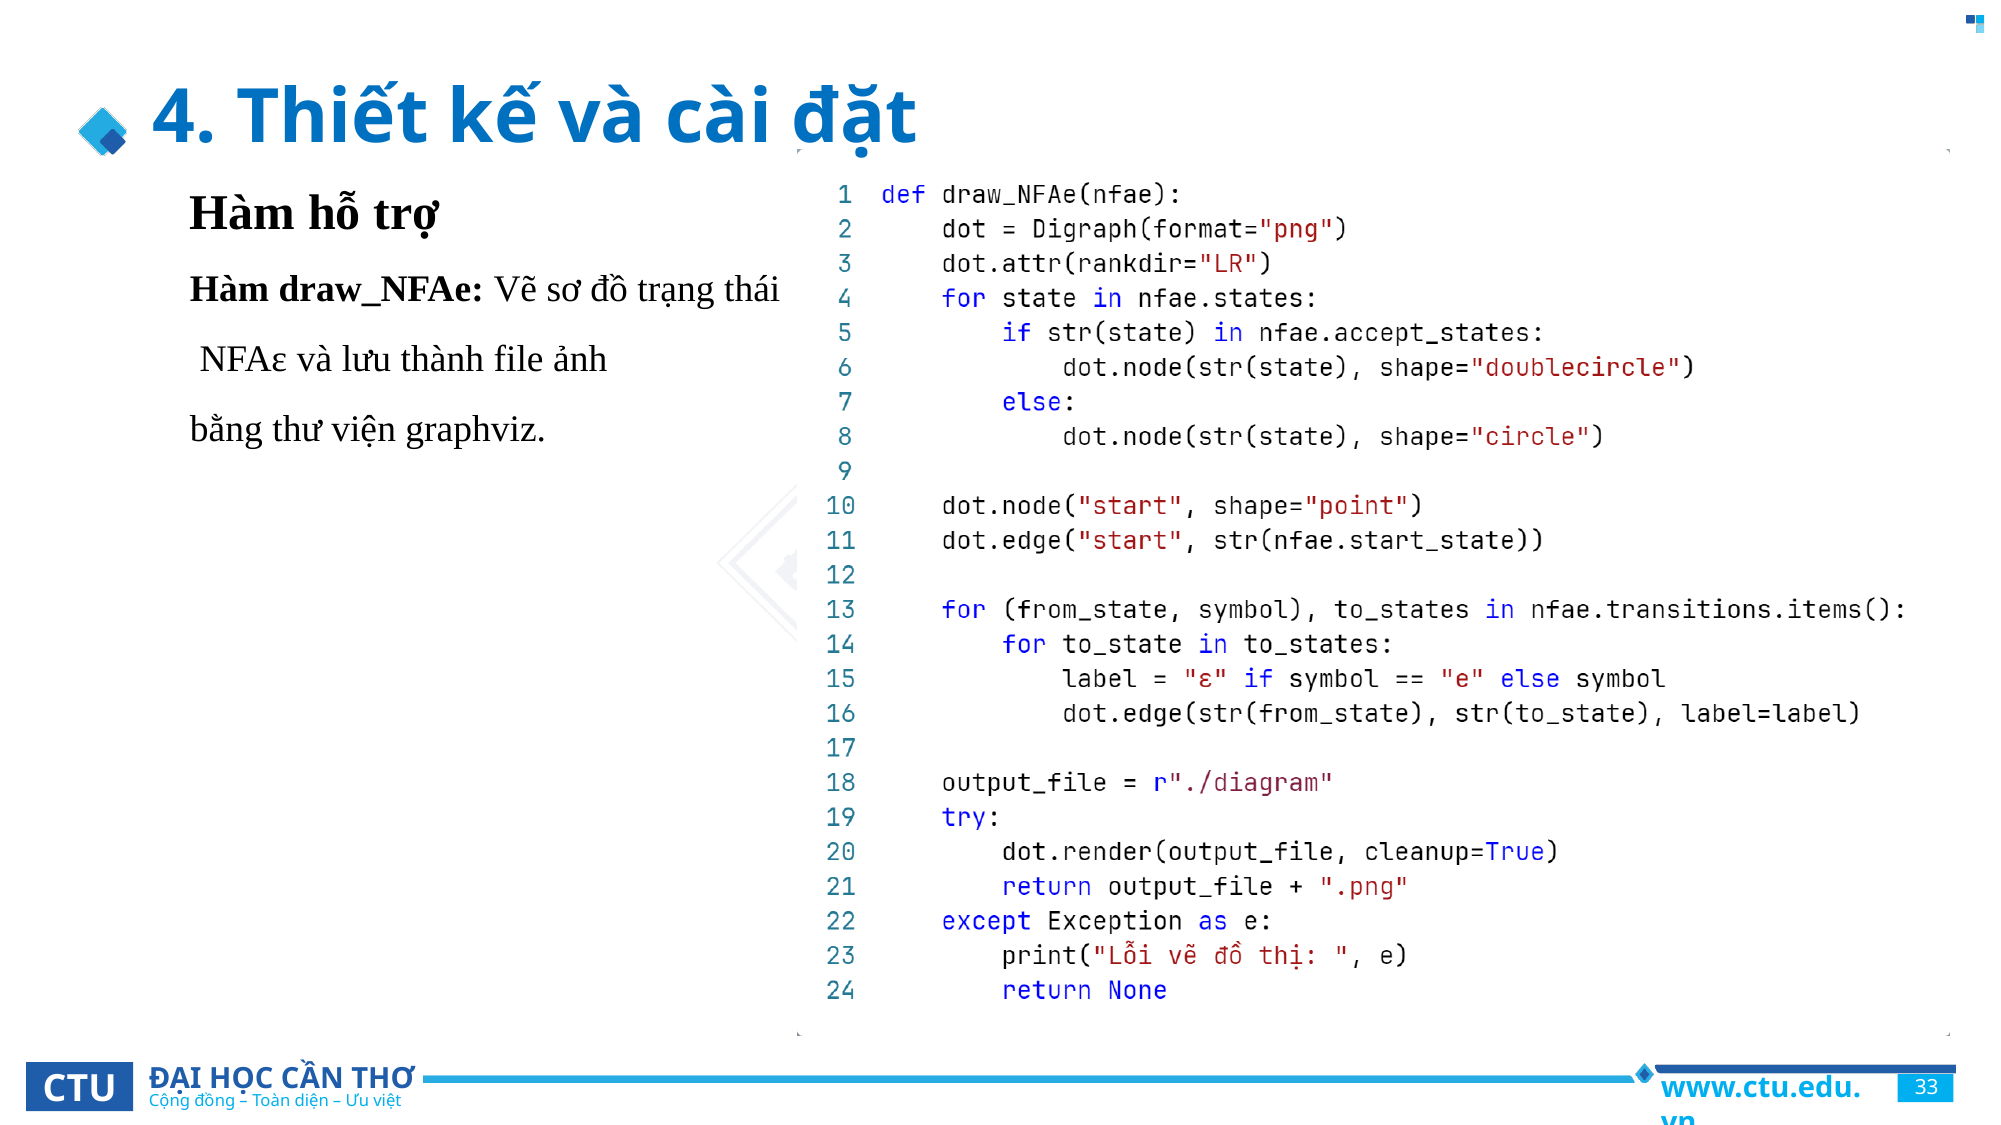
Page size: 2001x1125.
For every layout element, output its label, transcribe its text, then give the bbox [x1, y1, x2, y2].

title 4. Thiết kế và cài đặt [137, 66, 1863, 170]
picture [797, 149, 1950, 1036]
picture [78, 107, 127, 156]
picture [1966, 15, 1985, 33]
list Hàm hỗ trợ Hàm draw_NFAe: Vẽ sơ đồ trạng thái NFAε và lưu thành file ảnh bằng thư viện graphviz. [137, 171, 792, 1014]
picture [423, 1063, 1956, 1083]
picture [252, 1094, 261, 1106]
